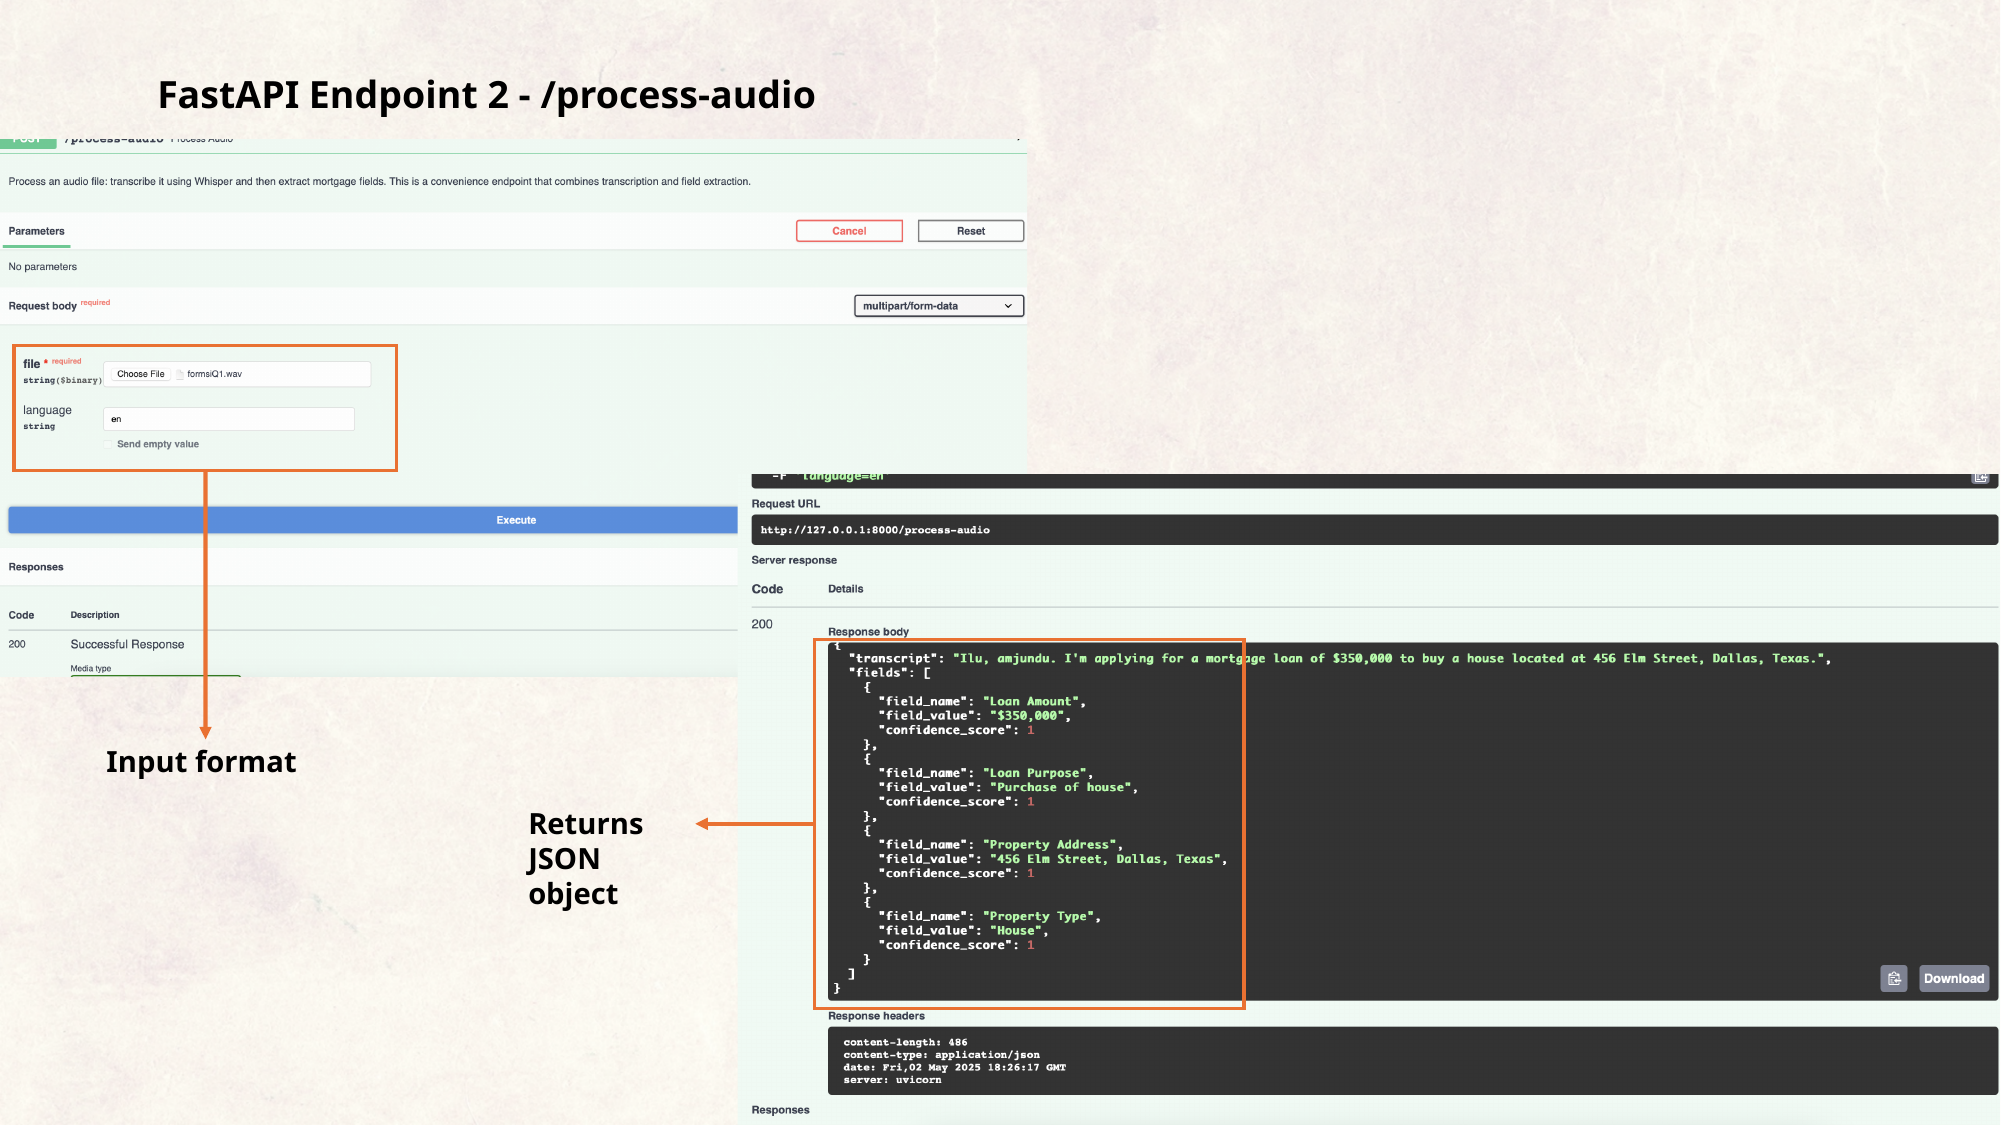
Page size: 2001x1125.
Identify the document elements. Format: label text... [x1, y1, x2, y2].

text_box Input format [67, 736, 344, 786]
picture [0, 0, 2001, 1125]
text_box Returns JSON object [513, 797, 713, 918]
text_box FastAPI Endpoint 2 - /process-audio [142, 63, 885, 124]
